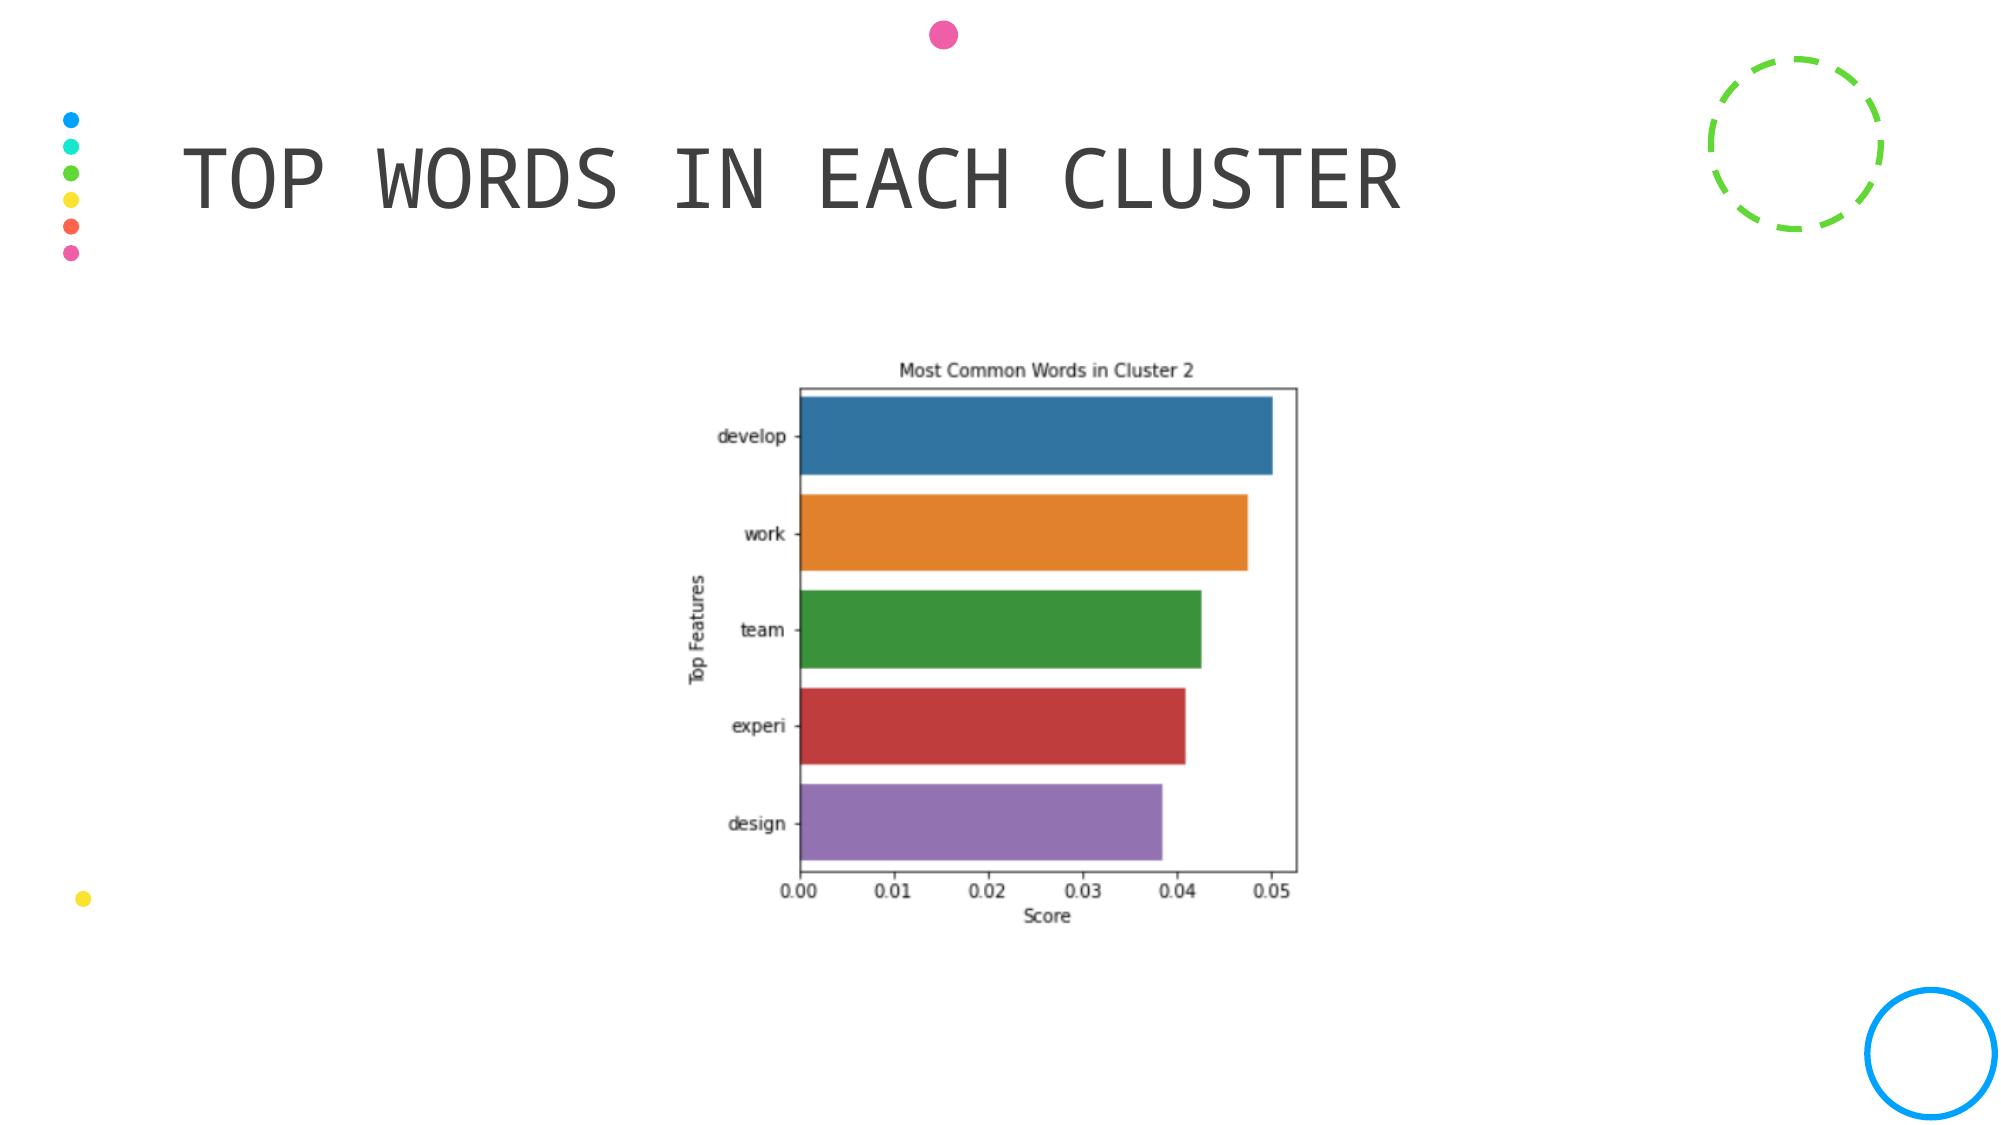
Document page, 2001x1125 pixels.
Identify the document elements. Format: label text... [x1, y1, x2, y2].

title Top words in each cluster [180, 69, 1830, 294]
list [629, 345, 1381, 964]
